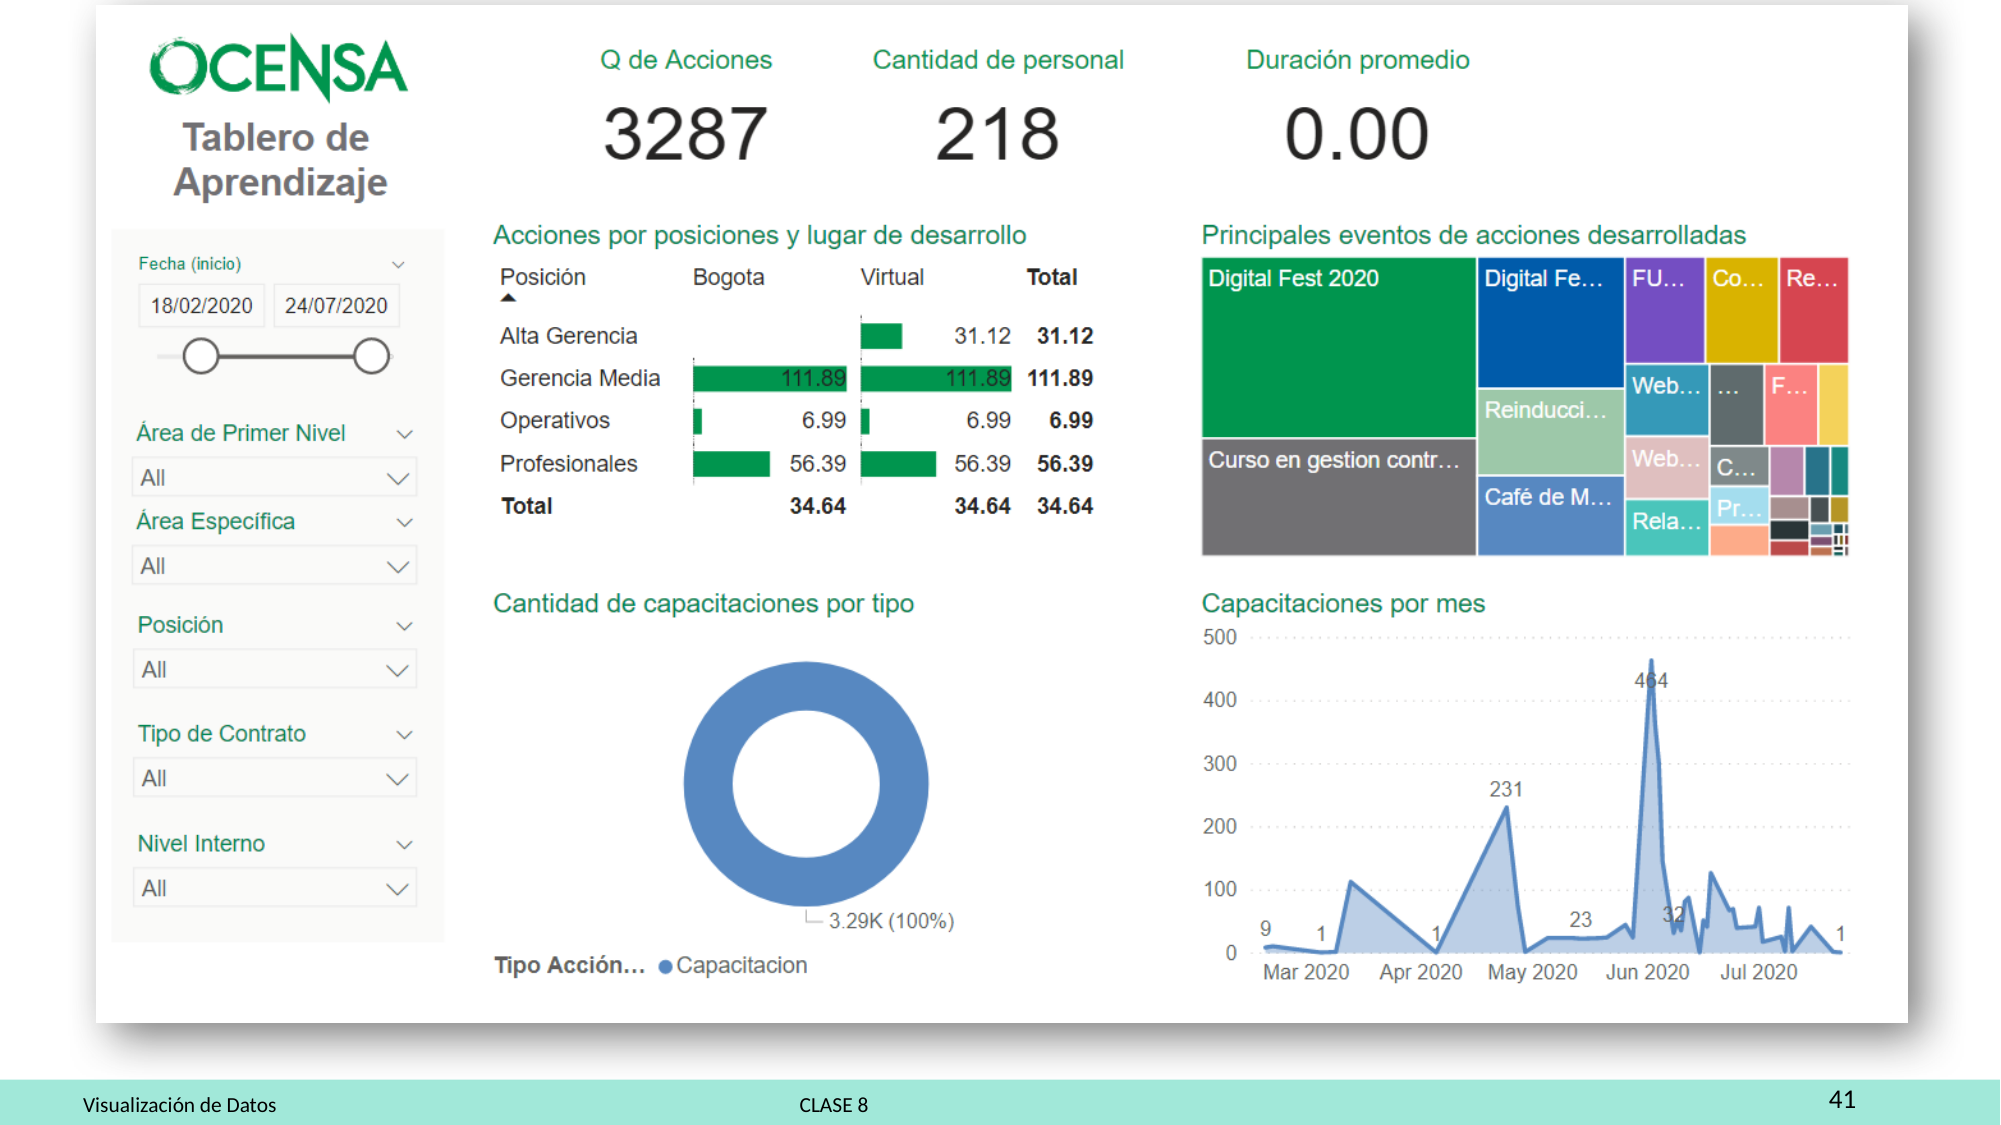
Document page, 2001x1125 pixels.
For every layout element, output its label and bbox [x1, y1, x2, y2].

picture [96, 5, 1908, 1023]
